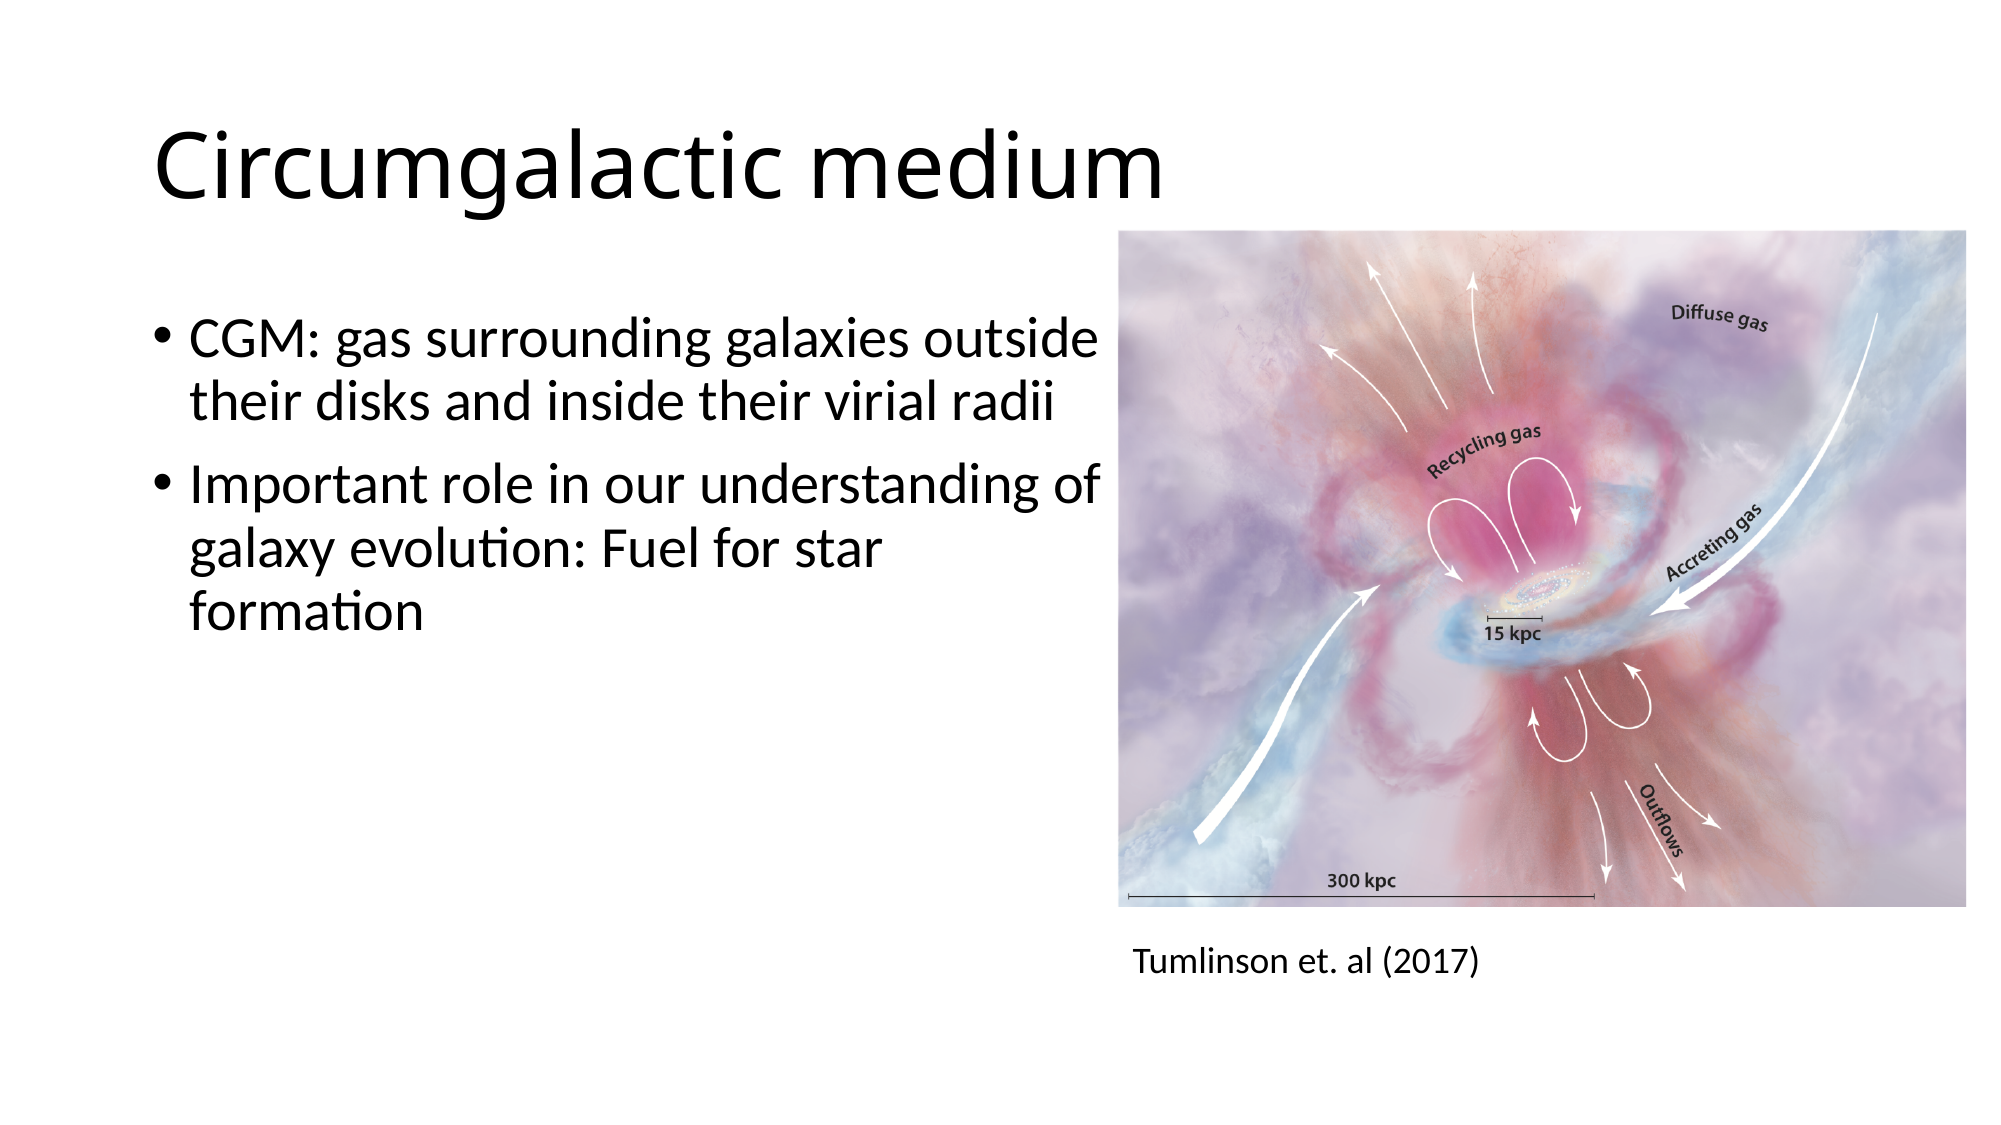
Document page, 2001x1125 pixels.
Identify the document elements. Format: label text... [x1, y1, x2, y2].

text_box Tumlinson et. al (2017) [1117, 928, 1906, 989]
list CGM: gas surrounding galaxies outside their disks and inside their virial radii Important role in our understanding of galaxy evolution: Fuel for star formation [137, 299, 1118, 1014]
title Circumgalactic medium [137, 59, 1863, 278]
picture [1117, 229, 1969, 907]
